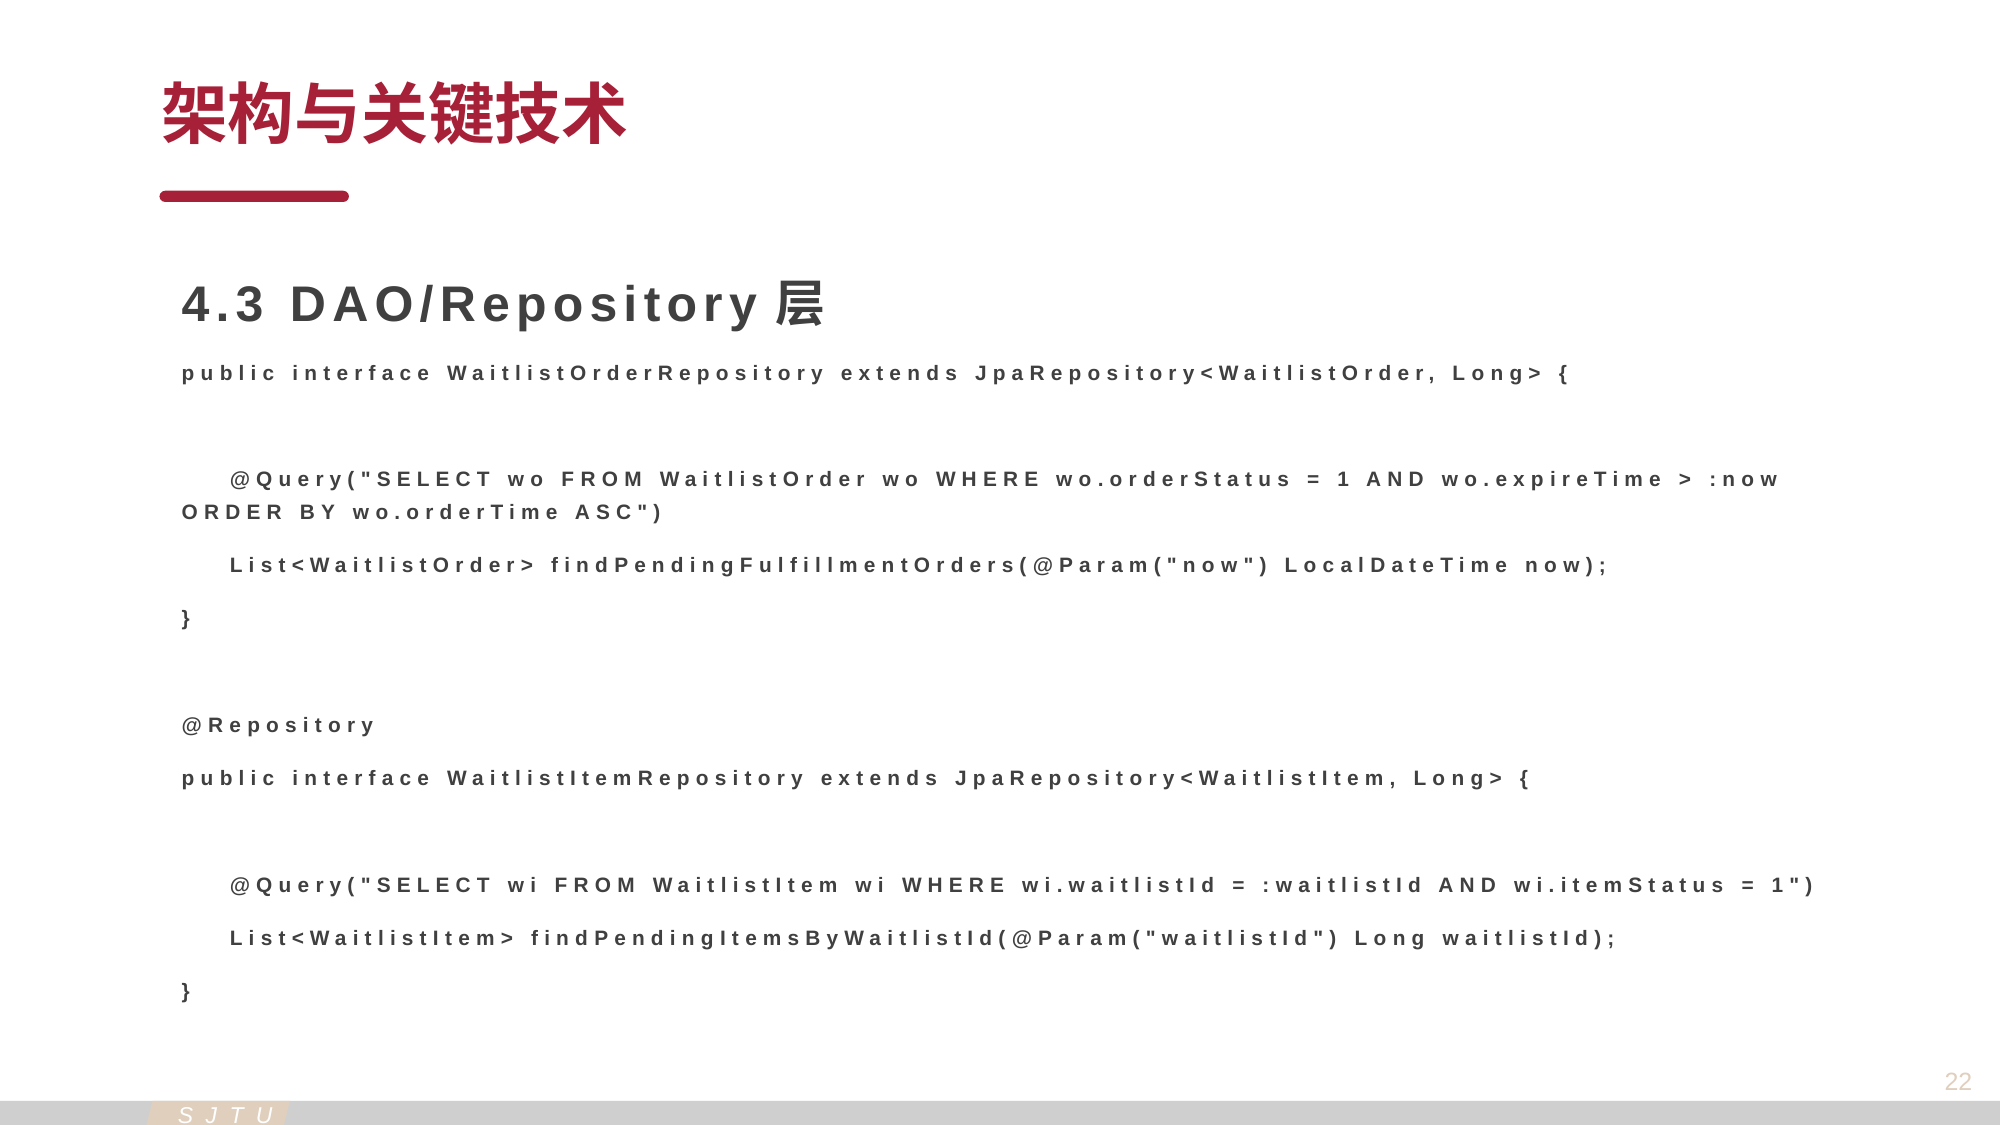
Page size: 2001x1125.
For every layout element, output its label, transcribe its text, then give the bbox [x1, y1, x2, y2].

list 架构与关键技术 [146, 62, 1750, 161]
list 4.3 DAO/Repository层 public interface WaitlistOrderRepository extends JpaRepository<WaitlistOrder, Long> { @Query("SELECT wo FROM WaitlistOrder wo WHERE wo.orderStatus = 1 AND wo.expireTime > :now ORDER BY wo.orderTime ASC") List<WaitlistOrder> findPendingFulfillmentOrders(@Param("now") LocalDateTime now); } @Repository public interface WaitlistItemRepository extends JpaRepository<WaitlistItem, Long> { @Query("SELECT wi FROM WaitlistItem wi WHERE wi.waitlistId = :waitlistId AND wi.itemStatus = 1") List<WaitlistItem> findPendingItemsByWaitlistId(@Param("waitlistId") Long waitlistId); } [166, 245, 1873, 949]
slide_number 22 [1817, 1052, 1988, 1109]
